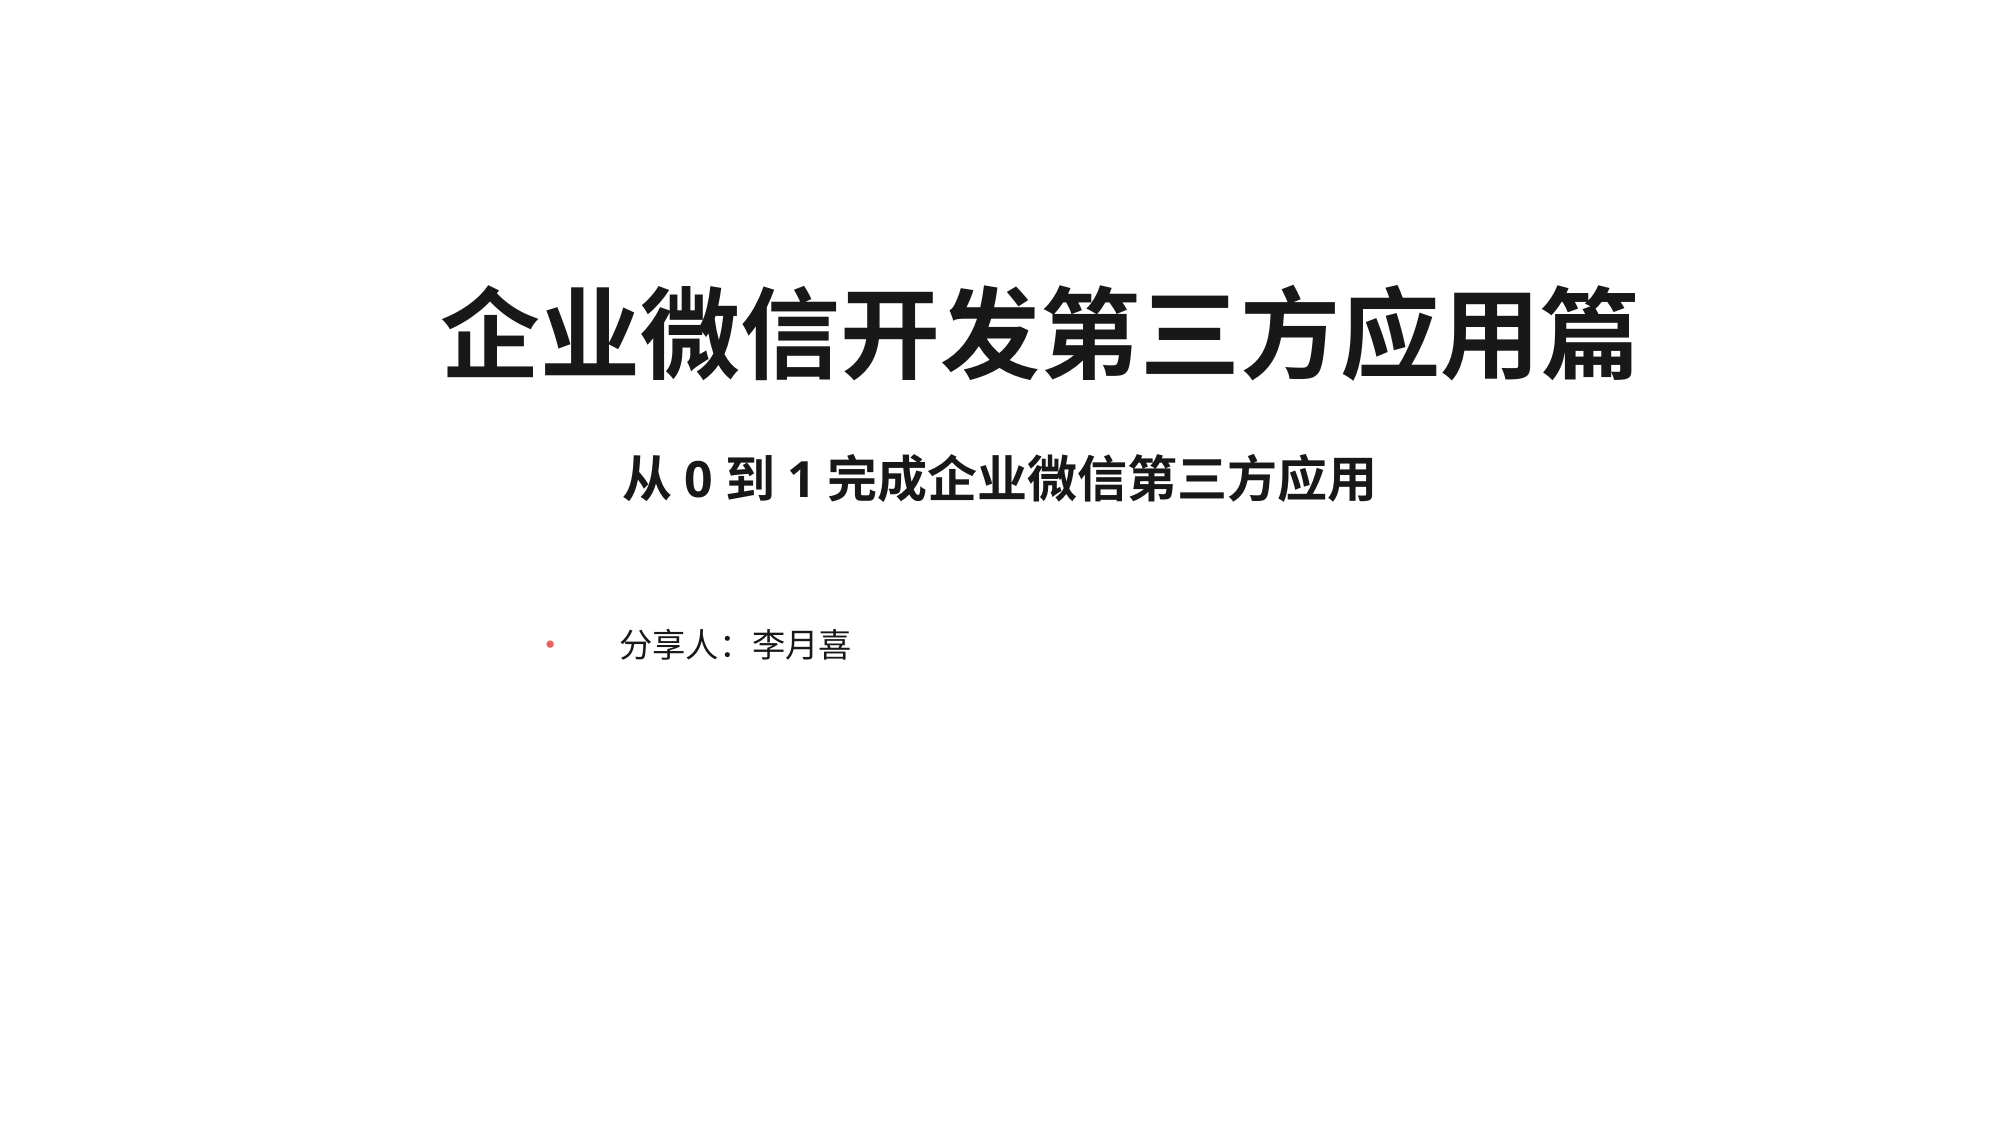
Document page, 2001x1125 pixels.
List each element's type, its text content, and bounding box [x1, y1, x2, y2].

list 分享人：李月喜 [537, 608, 1463, 675]
text_box 从0到1完成企业微信第三方应用 [574, 428, 1426, 526]
text_box 企业微信开发第三方应用篇 [362, 263, 1719, 382]
